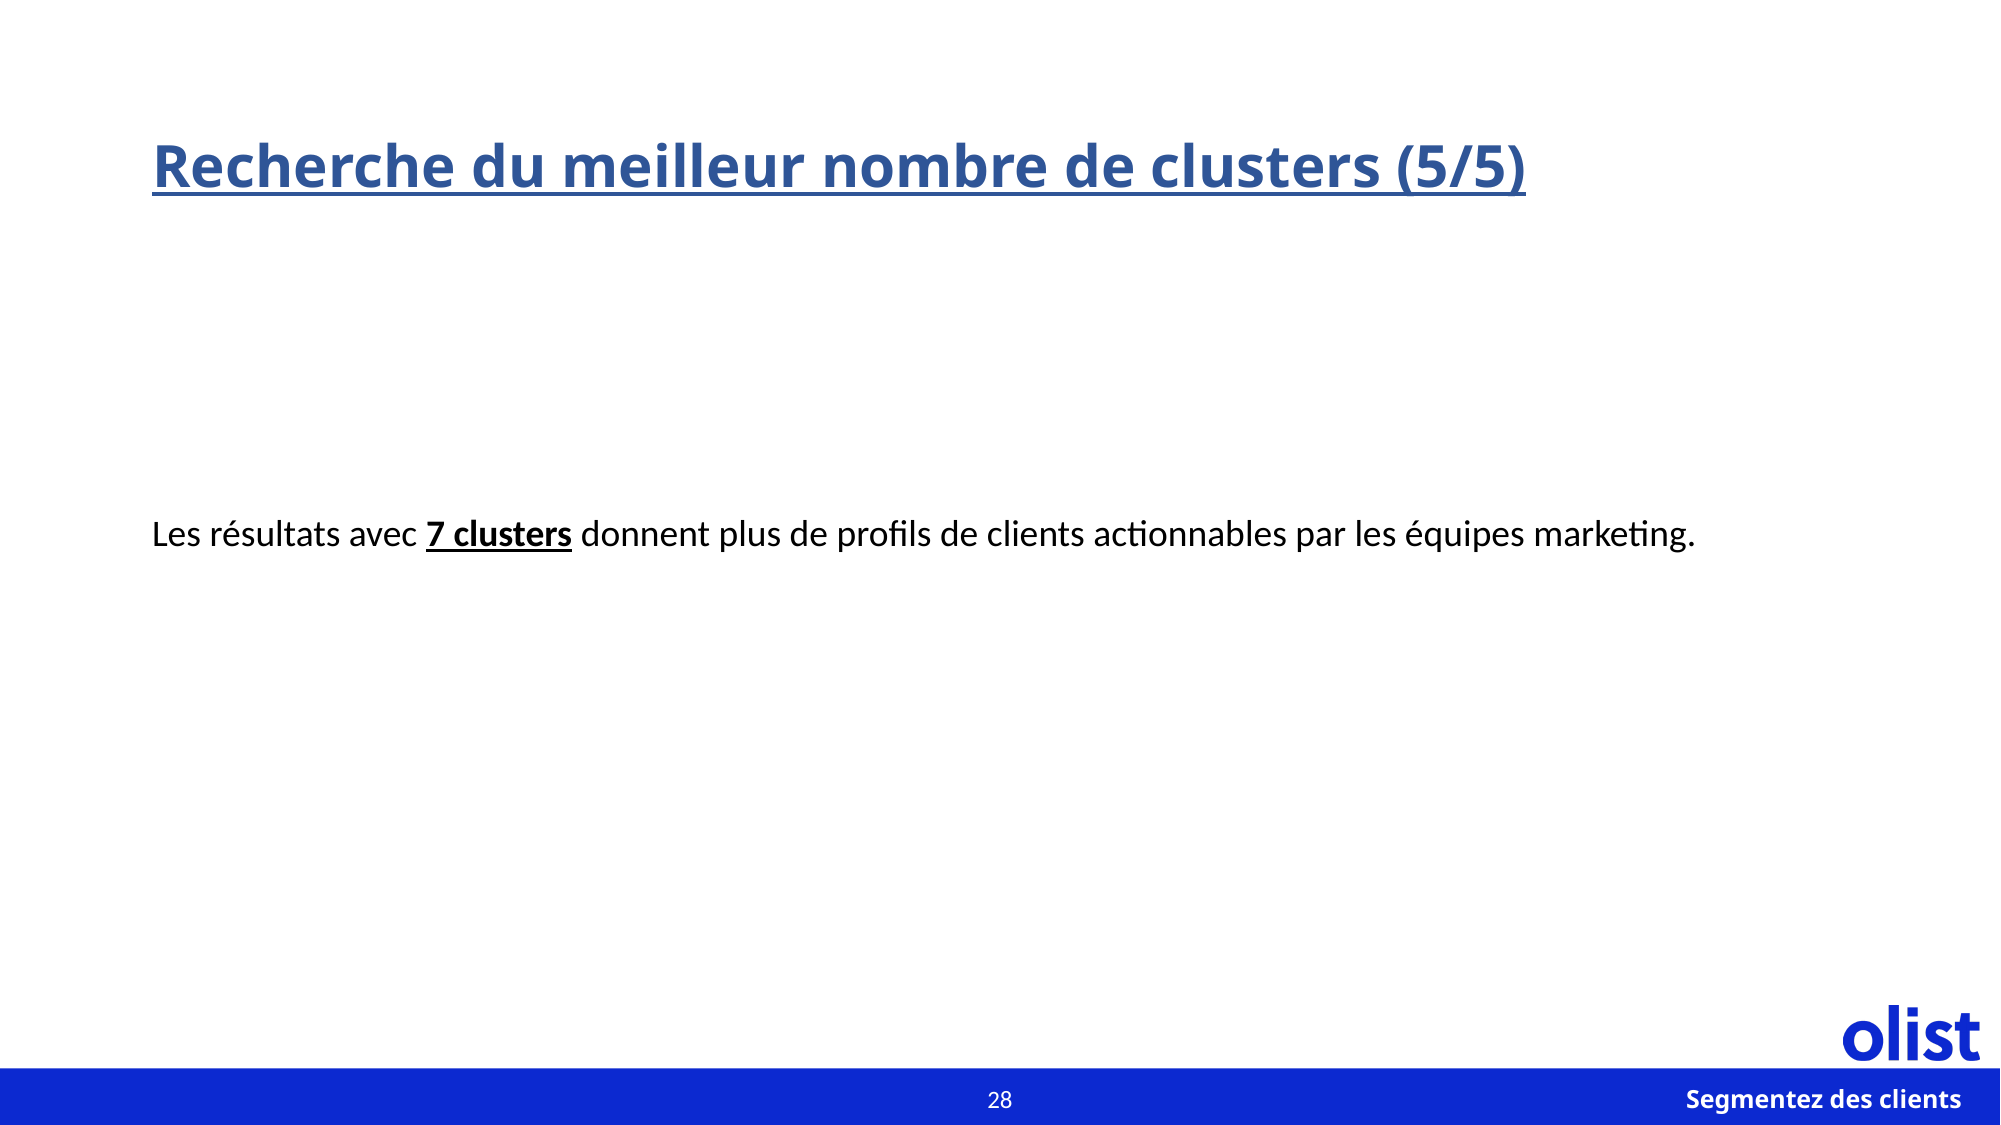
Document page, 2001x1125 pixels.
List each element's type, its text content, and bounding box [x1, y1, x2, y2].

picture [1843, 1005, 1980, 1061]
text_box Les résultats avec 7 clusters donnent plus de profils de clients actionnables par les équipes marketing. [137, 501, 1805, 562]
slide_number 28 [774, 1068, 1225, 1125]
title Recherche du meilleur nombre de clusters (5/5) [137, 59, 1938, 278]
